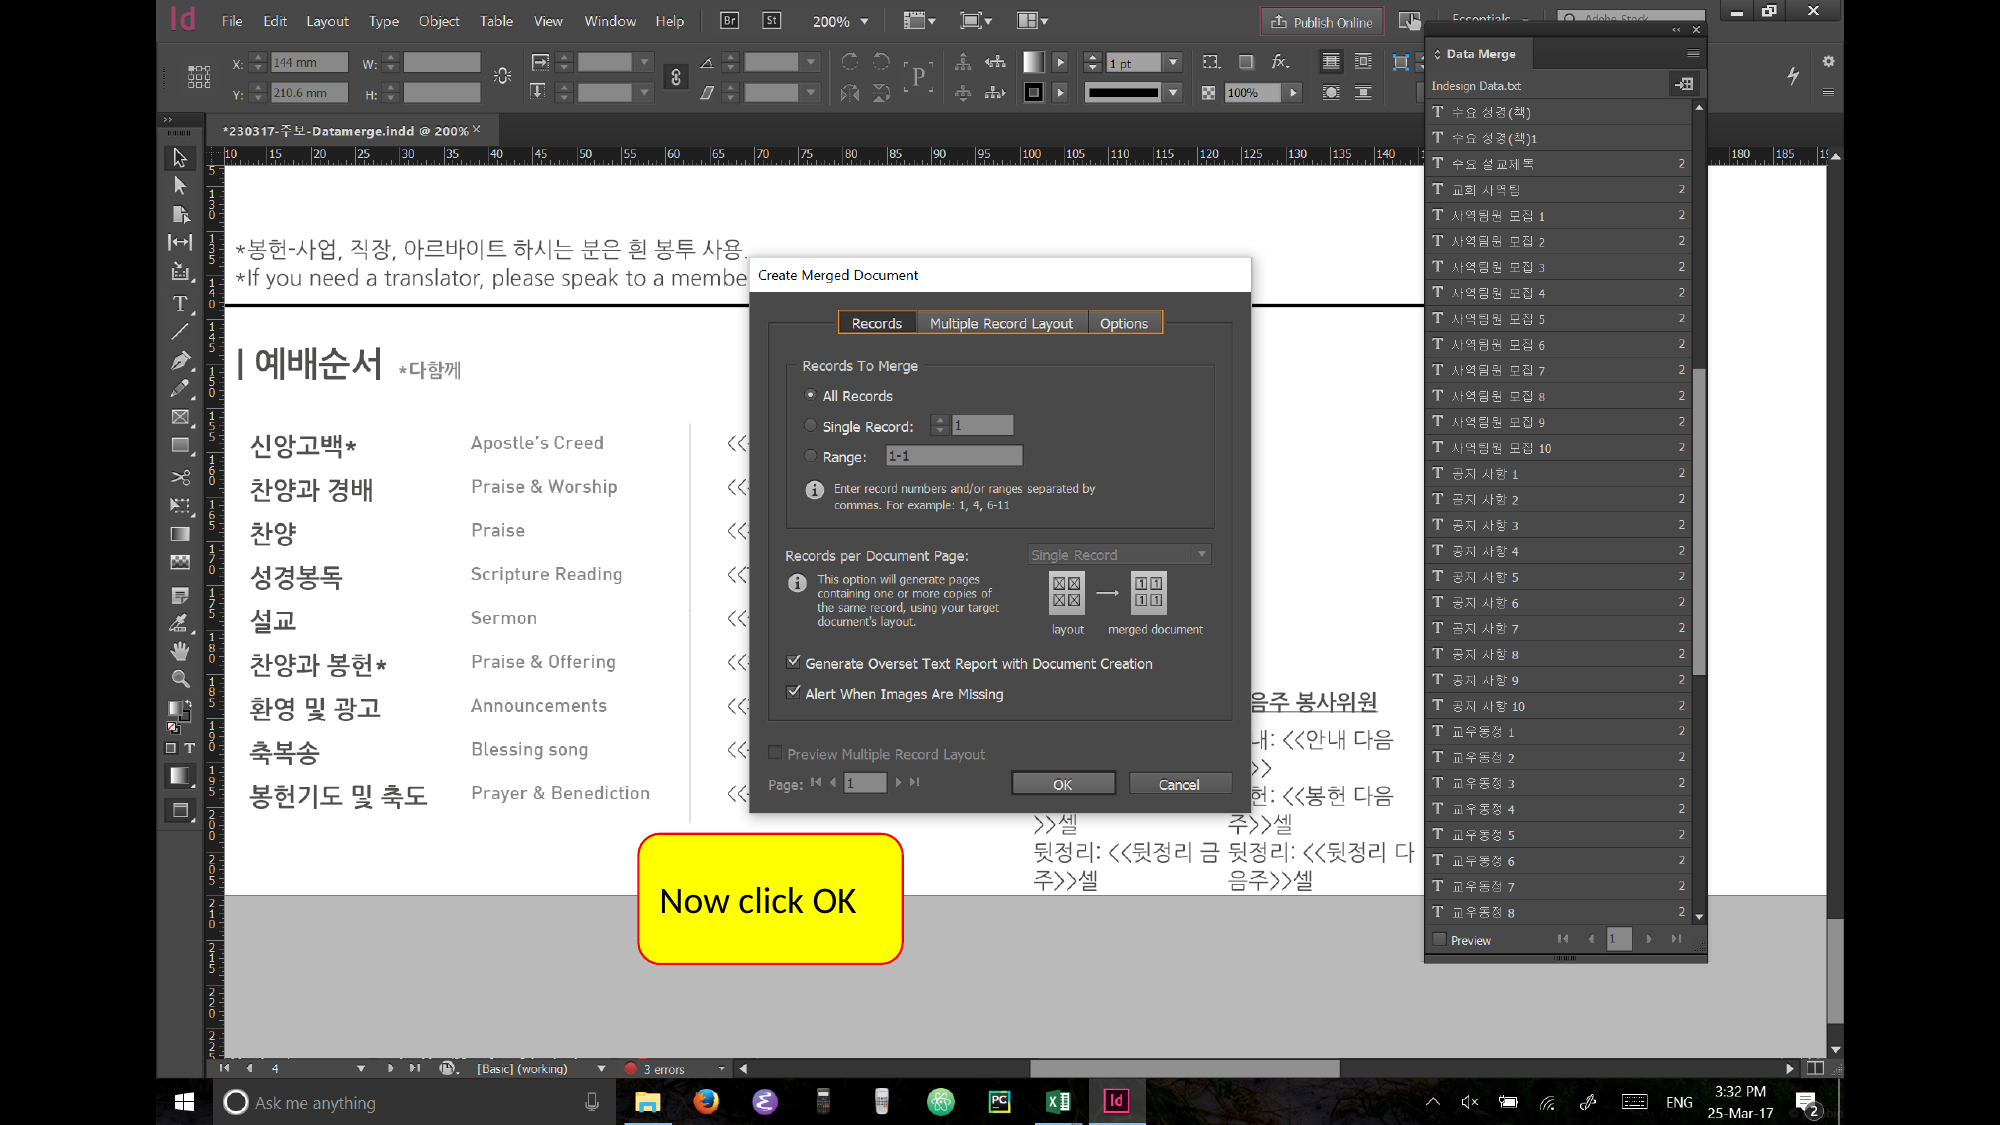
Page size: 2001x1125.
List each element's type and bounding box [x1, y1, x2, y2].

picture [156, 0, 1844, 1125]
